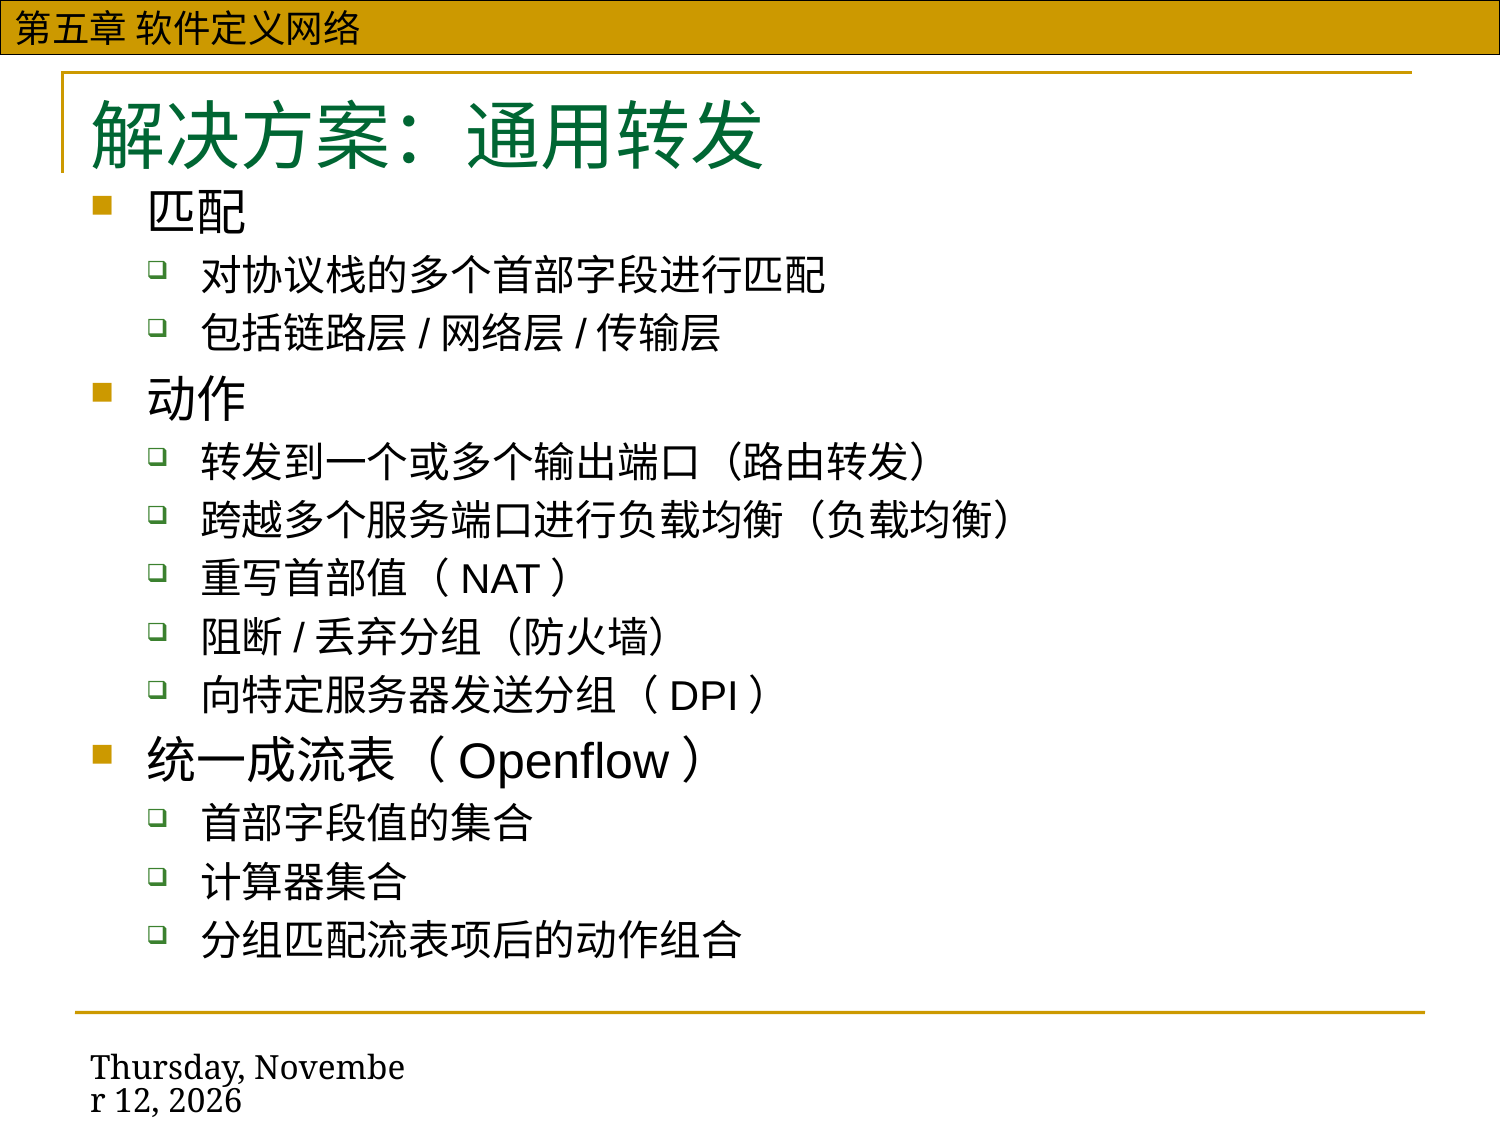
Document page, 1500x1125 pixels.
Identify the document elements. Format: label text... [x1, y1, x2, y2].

title 解决方案：通用转发 [75, 80, 1425, 172]
list 匹配 对协议栈的多个首部字段进行匹配 包括链路层/网络层/传输层 动作 转发到一个或多个输出端口（路由转发） 跨越多个服务端口进行负载均衡（负载均衡） 重写首部值（NAT） 阻断/丢弃分组（防火墙） 向特定服务器发送分组（DPI） 统一成流表（Openflow） 首部字段值的集合 计算器集合 分组匹配流表项后的动作组合 [75, 172, 1425, 988]
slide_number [74, 1023, 426, 1100]
